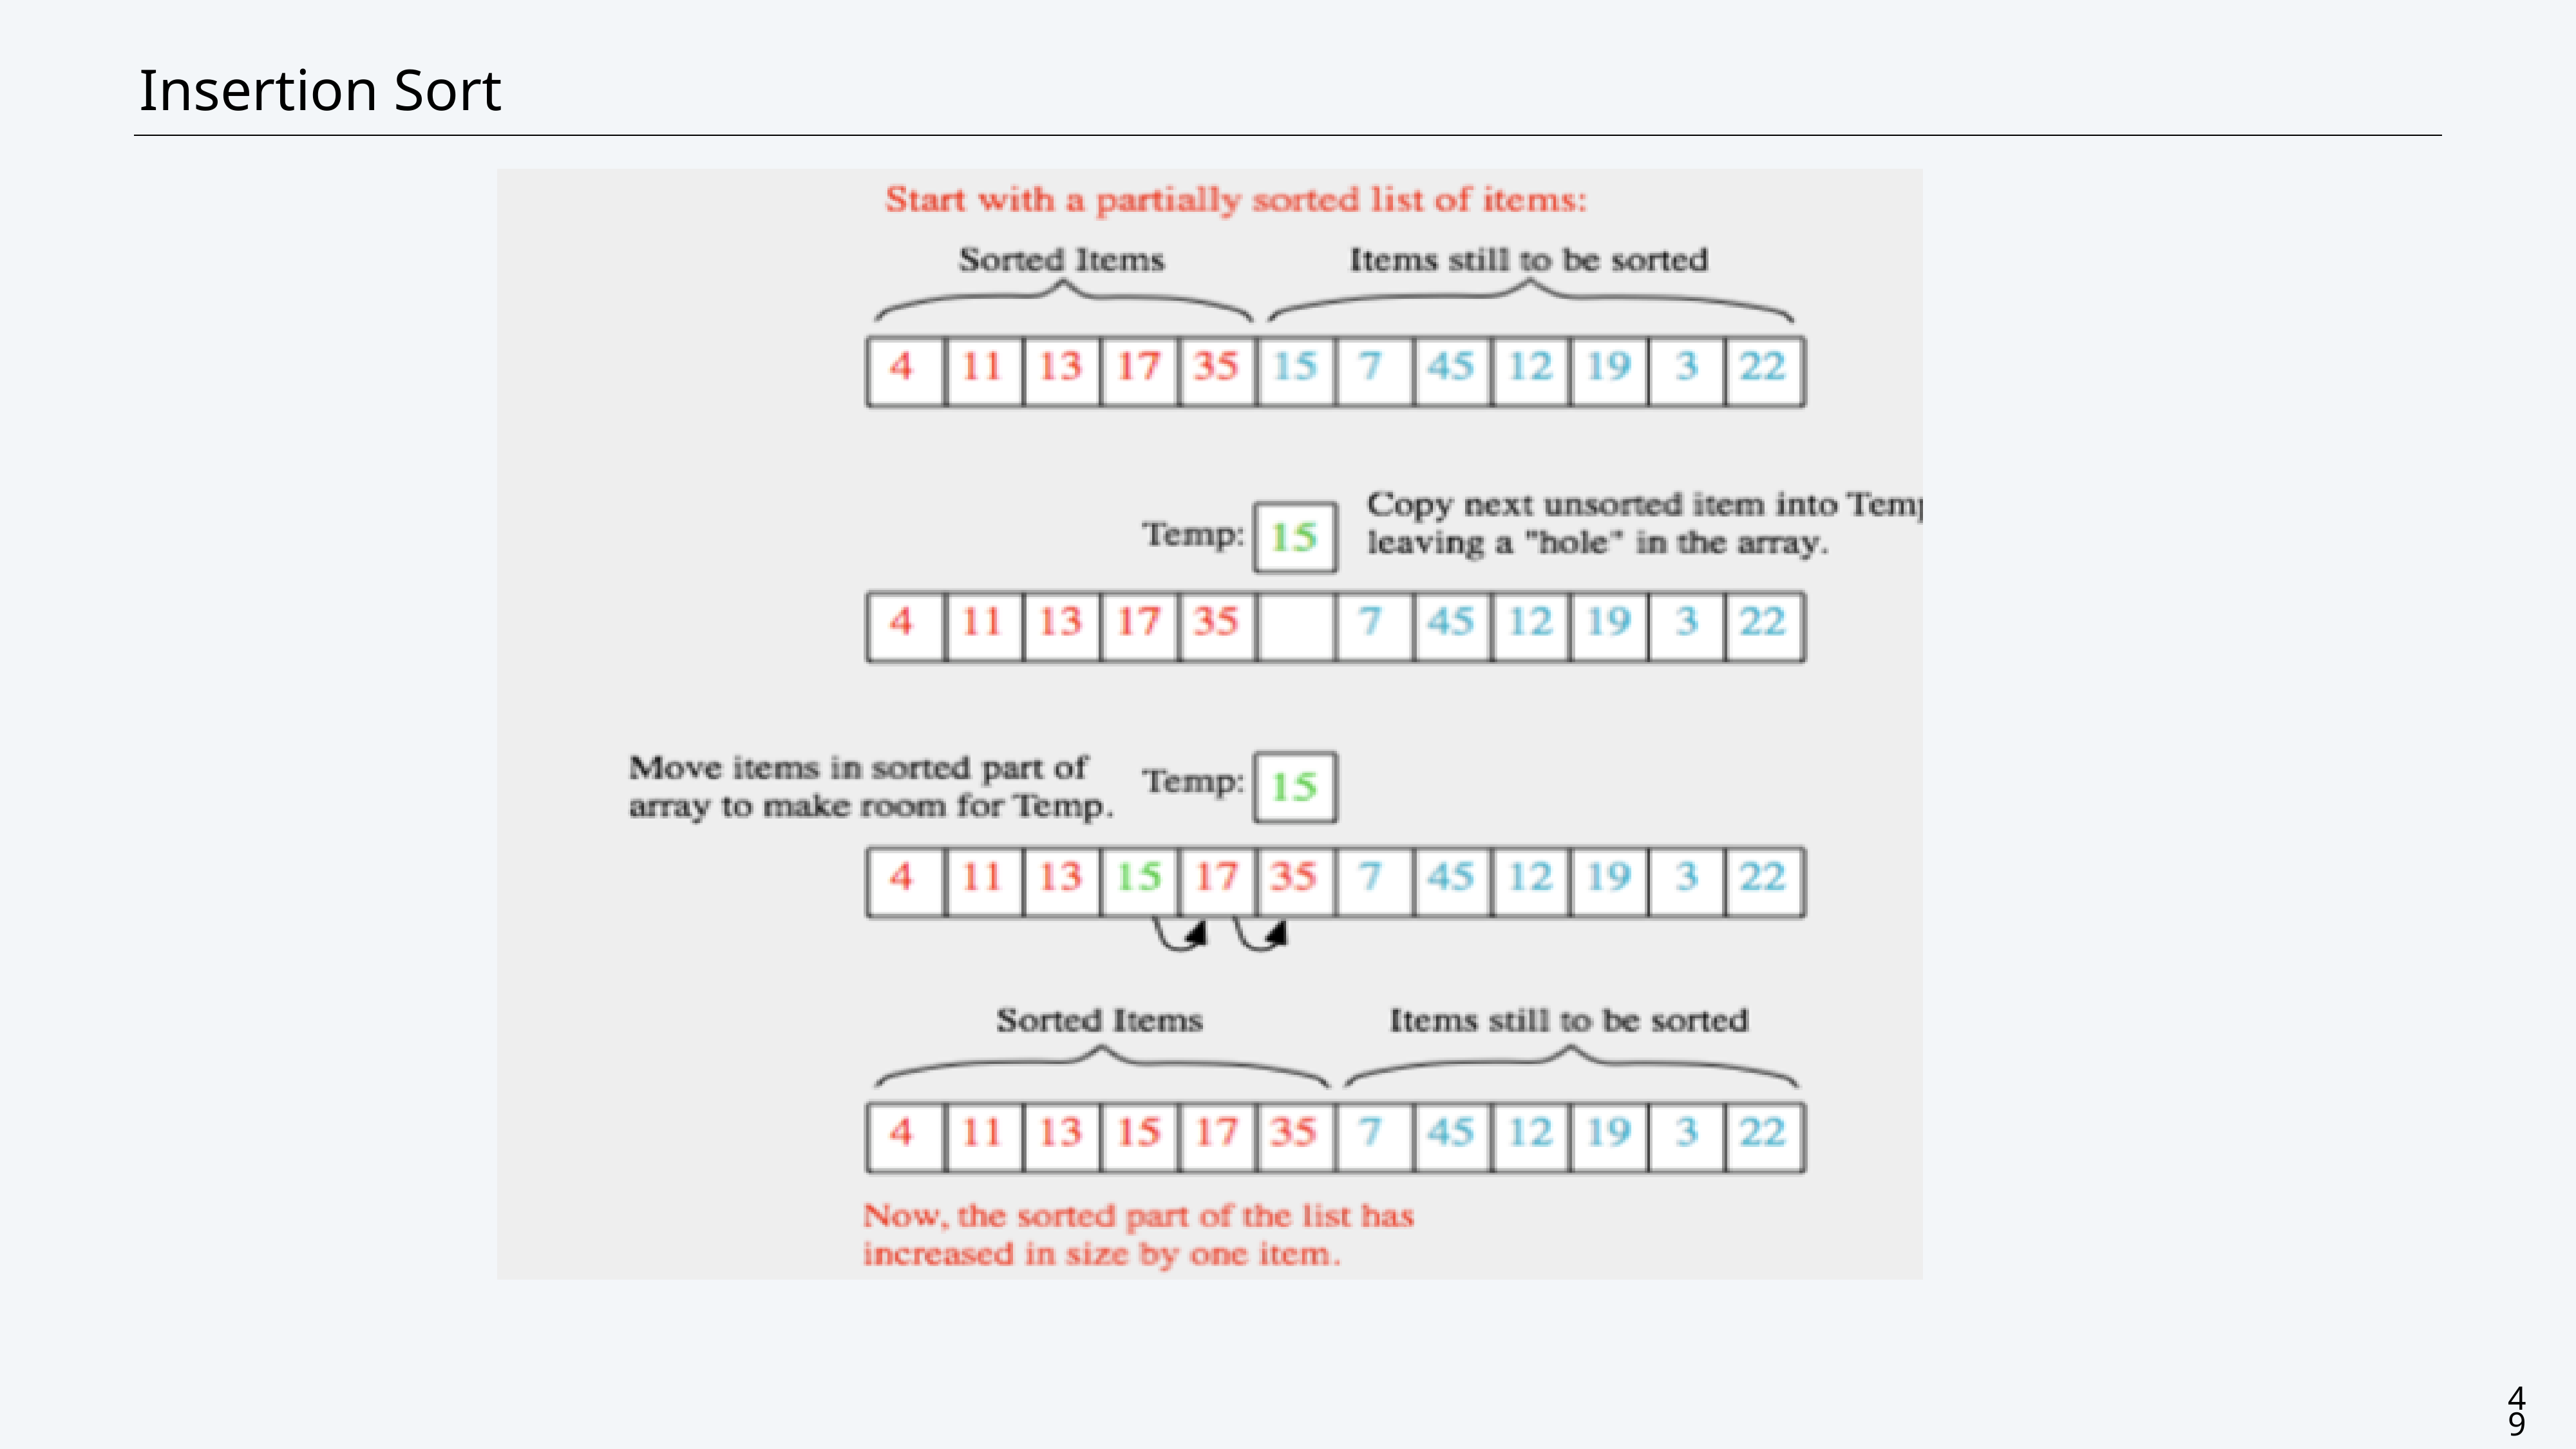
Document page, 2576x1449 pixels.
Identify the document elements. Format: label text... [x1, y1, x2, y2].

title Insertion Sort [133, 39, 2320, 136]
slide_number 49 [2503, 1379, 2546, 1426]
picture [497, 169, 1923, 1280]
